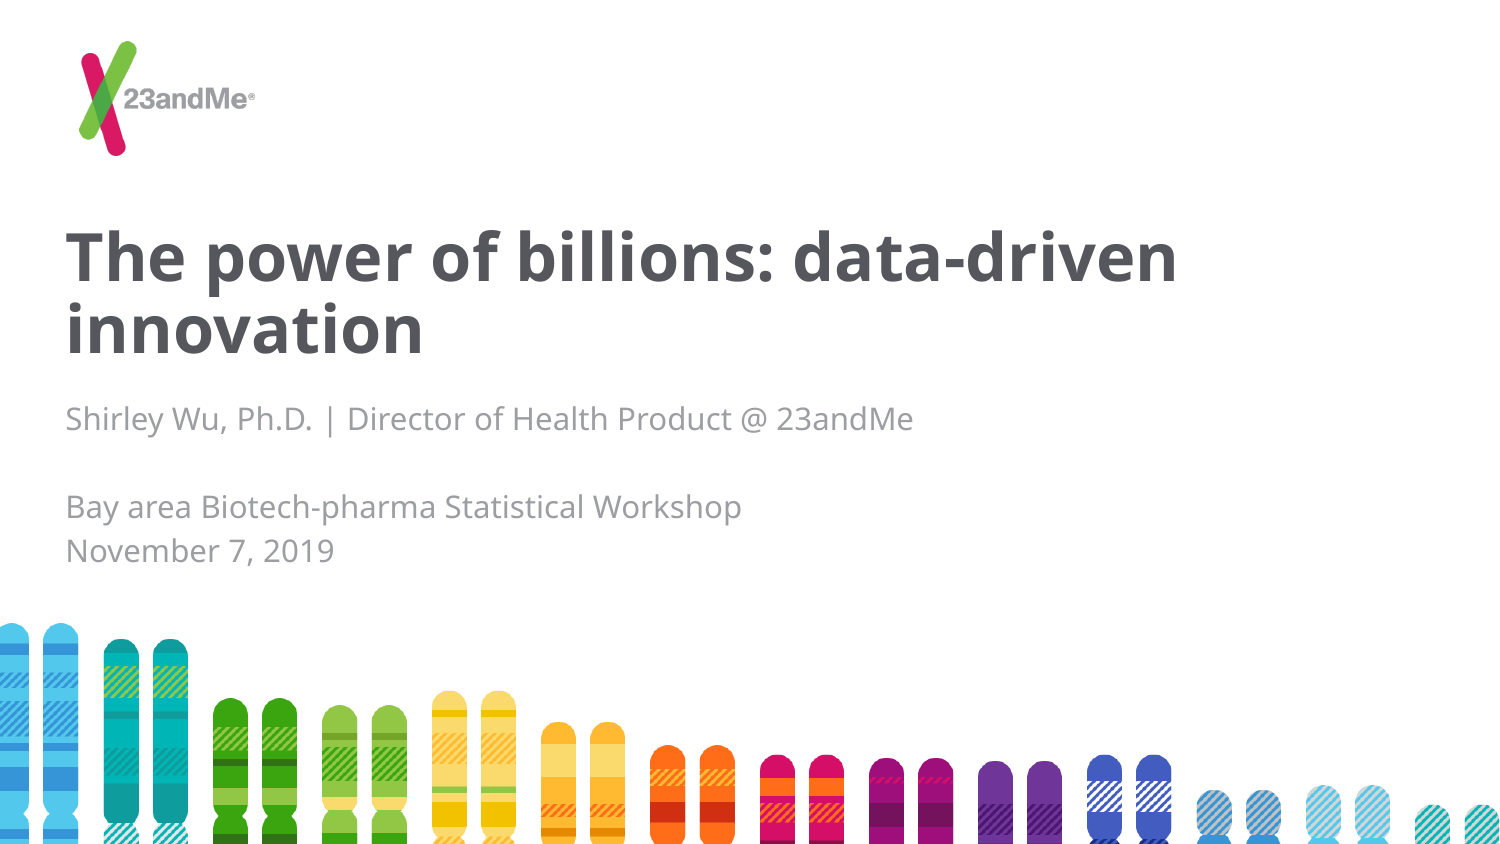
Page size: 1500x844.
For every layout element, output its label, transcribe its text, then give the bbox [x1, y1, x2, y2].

picture [79, 41, 255, 156]
picture [0, 375, 1500, 844]
title The power of billions: data-driven innovation [54, 198, 1445, 380]
subtitle Shirley Wu, Ph.D. | Director of Health Product @ 23andMe Bay area Biotech-pharma Statistical Workshop November 7, 2019 [54, 392, 1370, 552]
